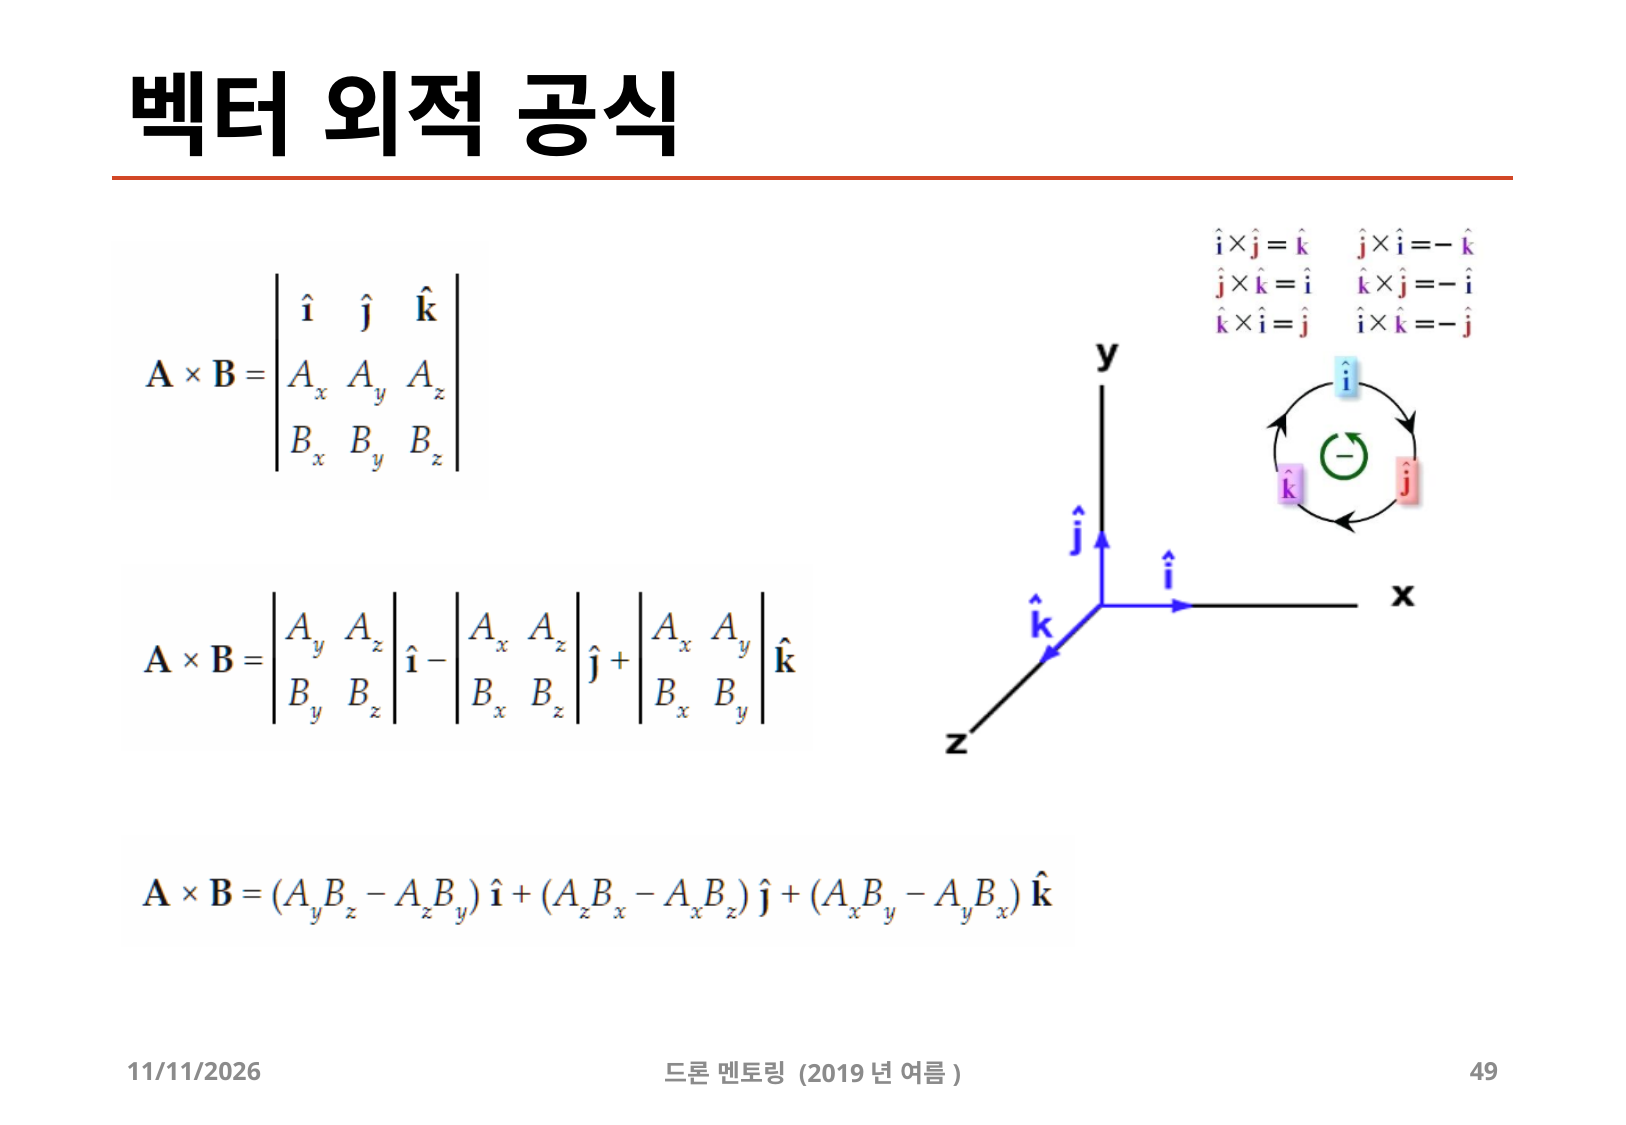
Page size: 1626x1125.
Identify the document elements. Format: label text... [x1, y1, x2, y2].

slide_number 49 [1433, 1042, 1514, 1103]
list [930, 337, 1434, 771]
picture [121, 835, 1075, 947]
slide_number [111, 1042, 303, 1103]
picture [111, 241, 489, 500]
picture [1201, 214, 1491, 538]
footer 드론 멘토링 (2019년 여름) [538, 1042, 1087, 1103]
title 벡터 외적 공식 [111, 59, 1514, 179]
picture [121, 564, 813, 751]
